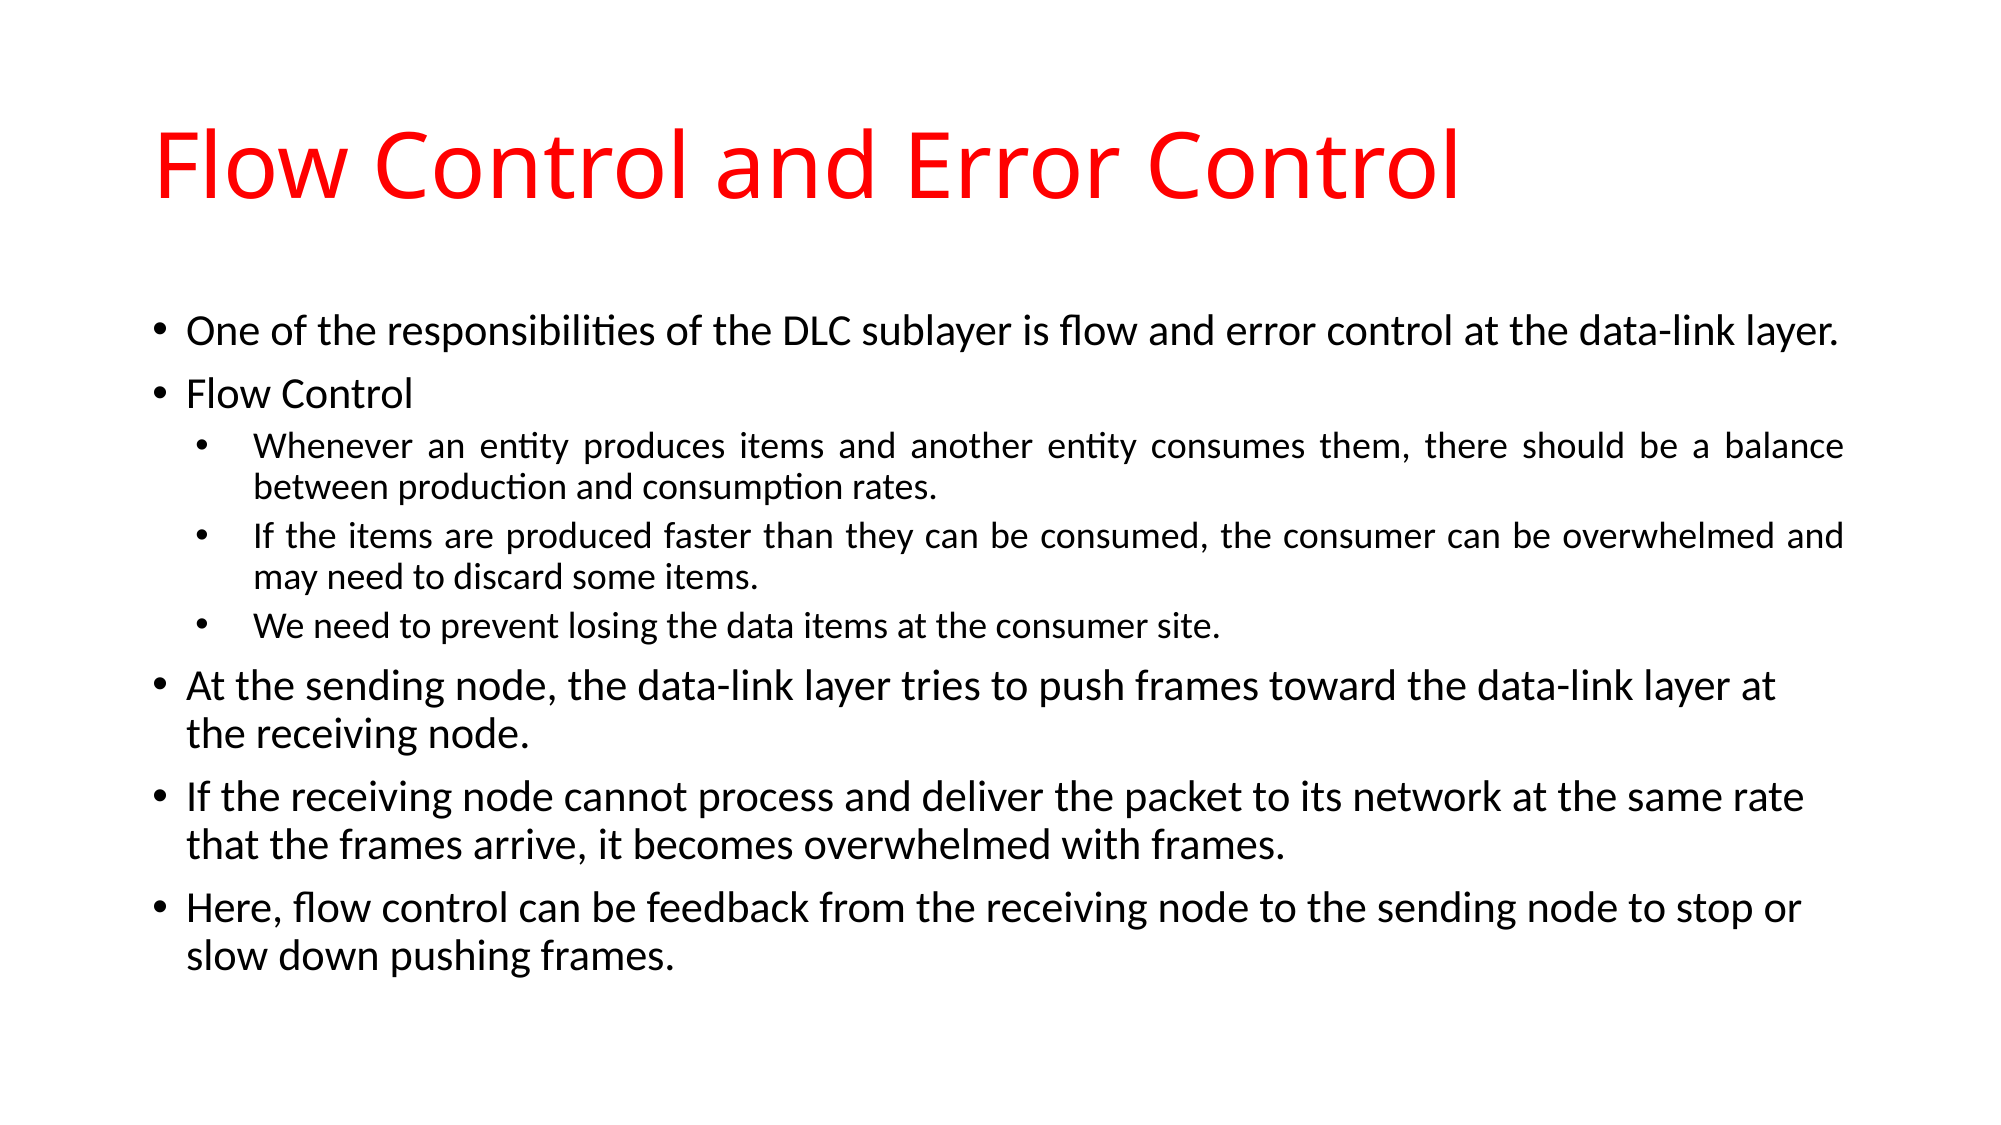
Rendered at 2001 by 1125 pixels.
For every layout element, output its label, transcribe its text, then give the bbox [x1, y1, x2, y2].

title Flow Control and Error Control [137, 59, 1863, 278]
list One of the responsibilities of the DLC sublayer is flow and error control at the data-link layer. Flow Control Whenever an entity produces items and another entity consumes them, there should be a balance between production and consumption rates. If the items are produced faster than they can be consumed, the consumer can be overwhelmed and may need to discard some items. We need to prevent losing the data items at the consumer site. At the sending node, the data-link layer tries to push frames toward the data-link layer at the receiving node. If the receiving node cannot process and deliver the packet to its network at the same rate that the frames arrive, it becomes overwhelmed with frames. Here, flow control can be feedback from the receiving node to the sending node to stop or slow down pushing frames. [137, 299, 1863, 1014]
